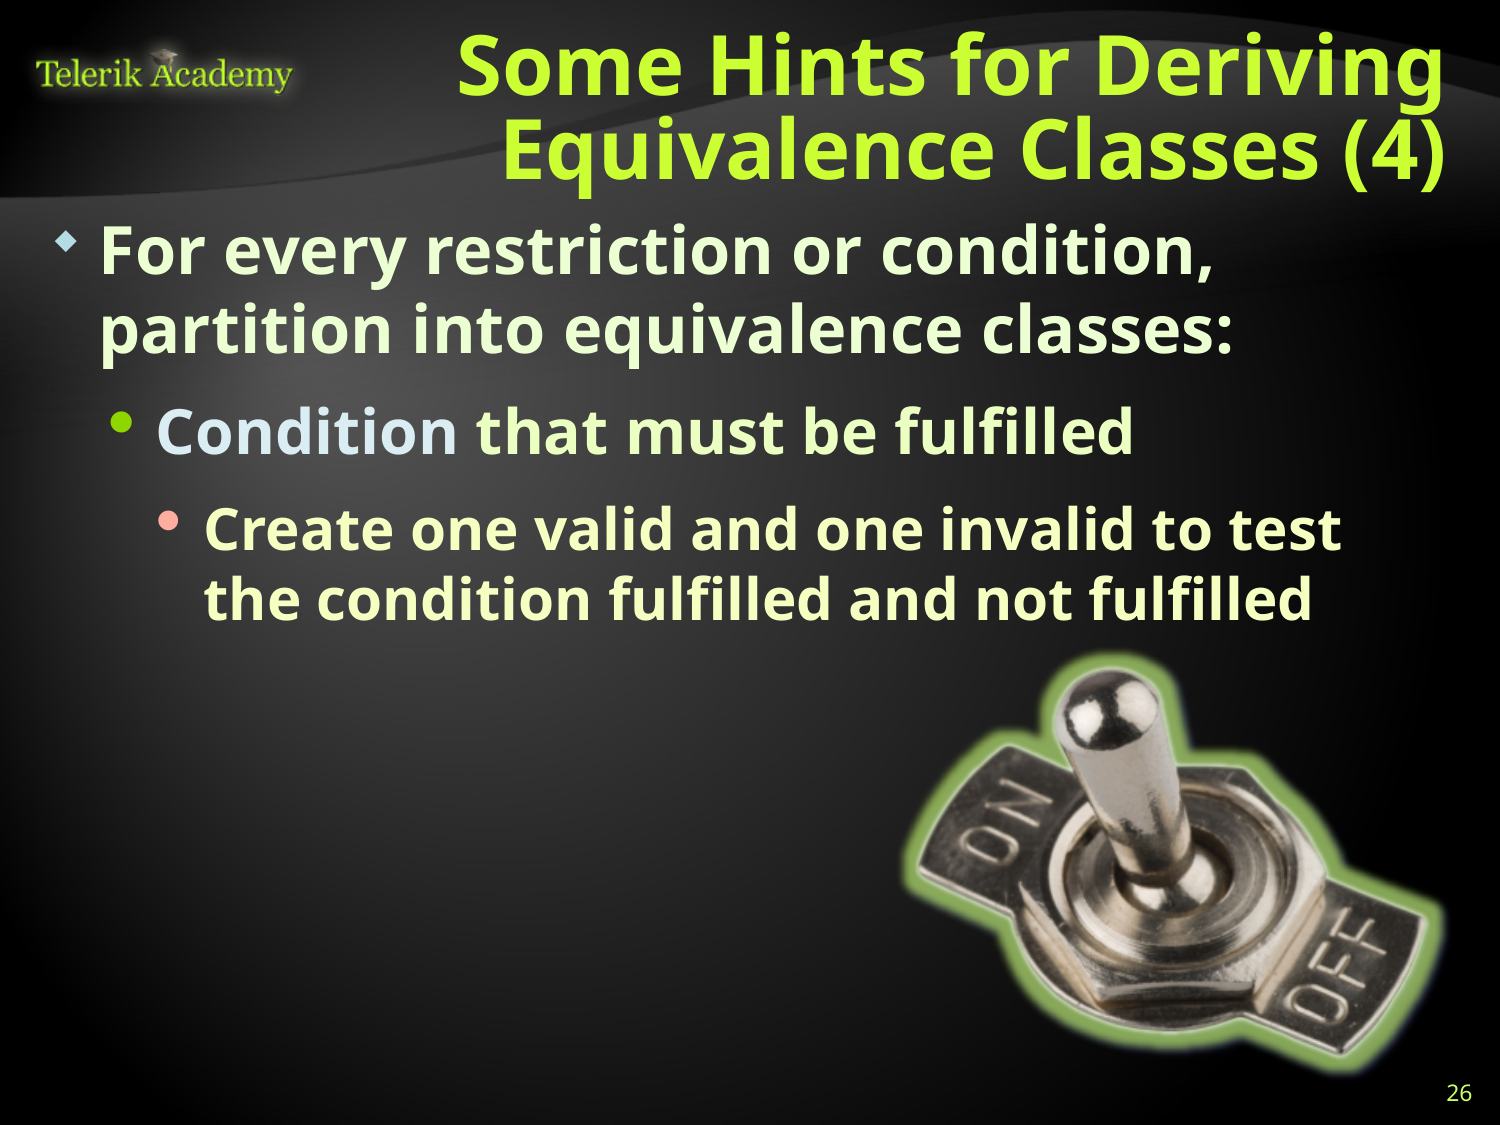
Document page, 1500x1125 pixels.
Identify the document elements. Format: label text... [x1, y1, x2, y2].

slide_number 26 [1412, 1074, 1488, 1113]
picture [0, 0, 1500, 1125]
title Some Hints for Deriving Equivalence Classes (4) [300, 37, 1463, 188]
list For every restriction or condition, partition into equivalence classes: Condition that must be fulfilled Create one valid and one invalid to test the condition fulfilled and not fulfilled [37, 200, 1463, 1088]
